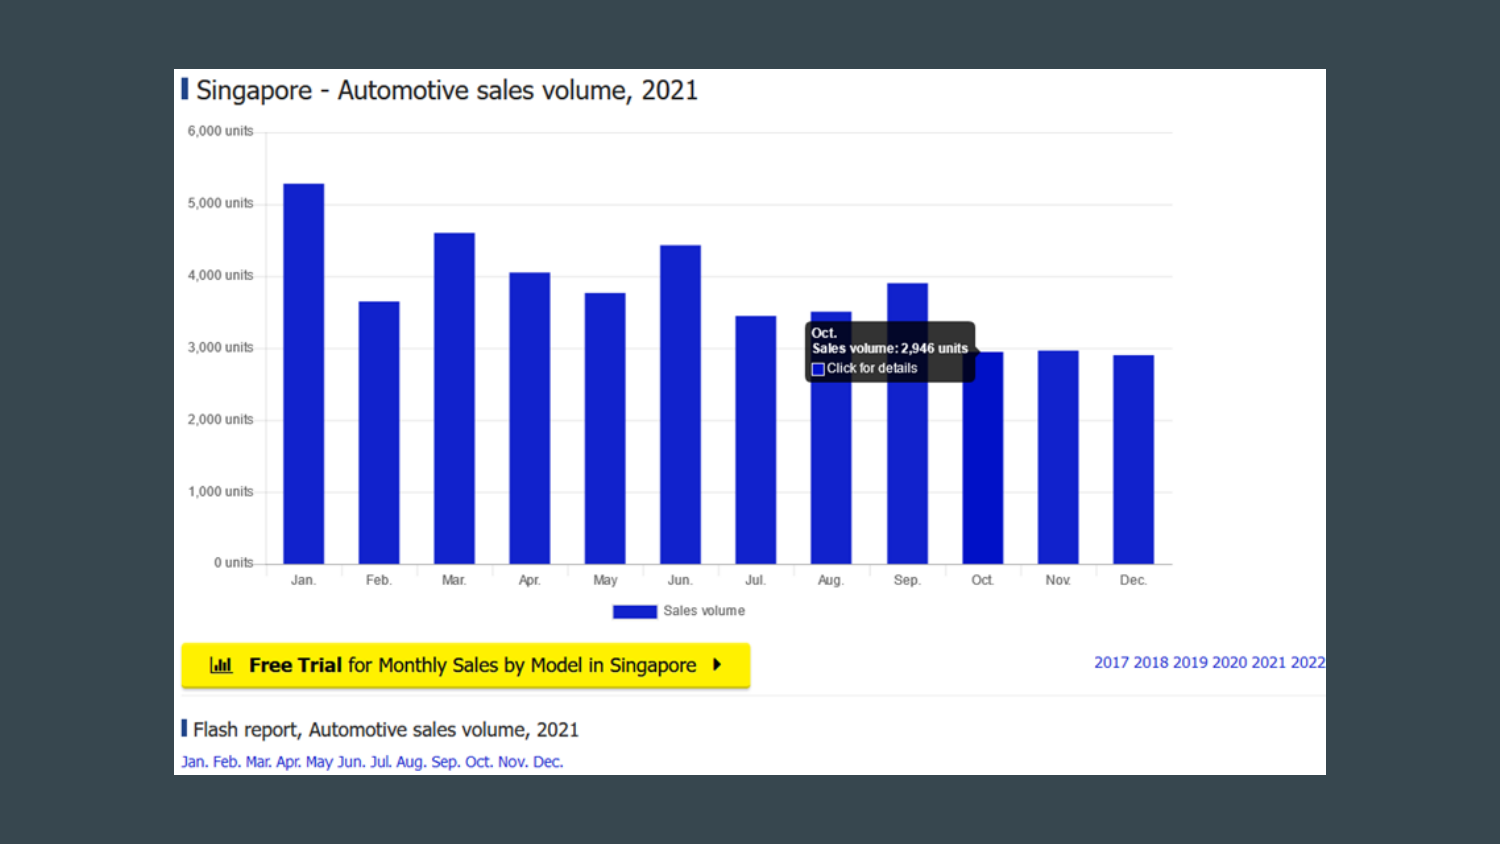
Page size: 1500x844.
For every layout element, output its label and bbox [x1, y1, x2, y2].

picture [174, 69, 1326, 775]
